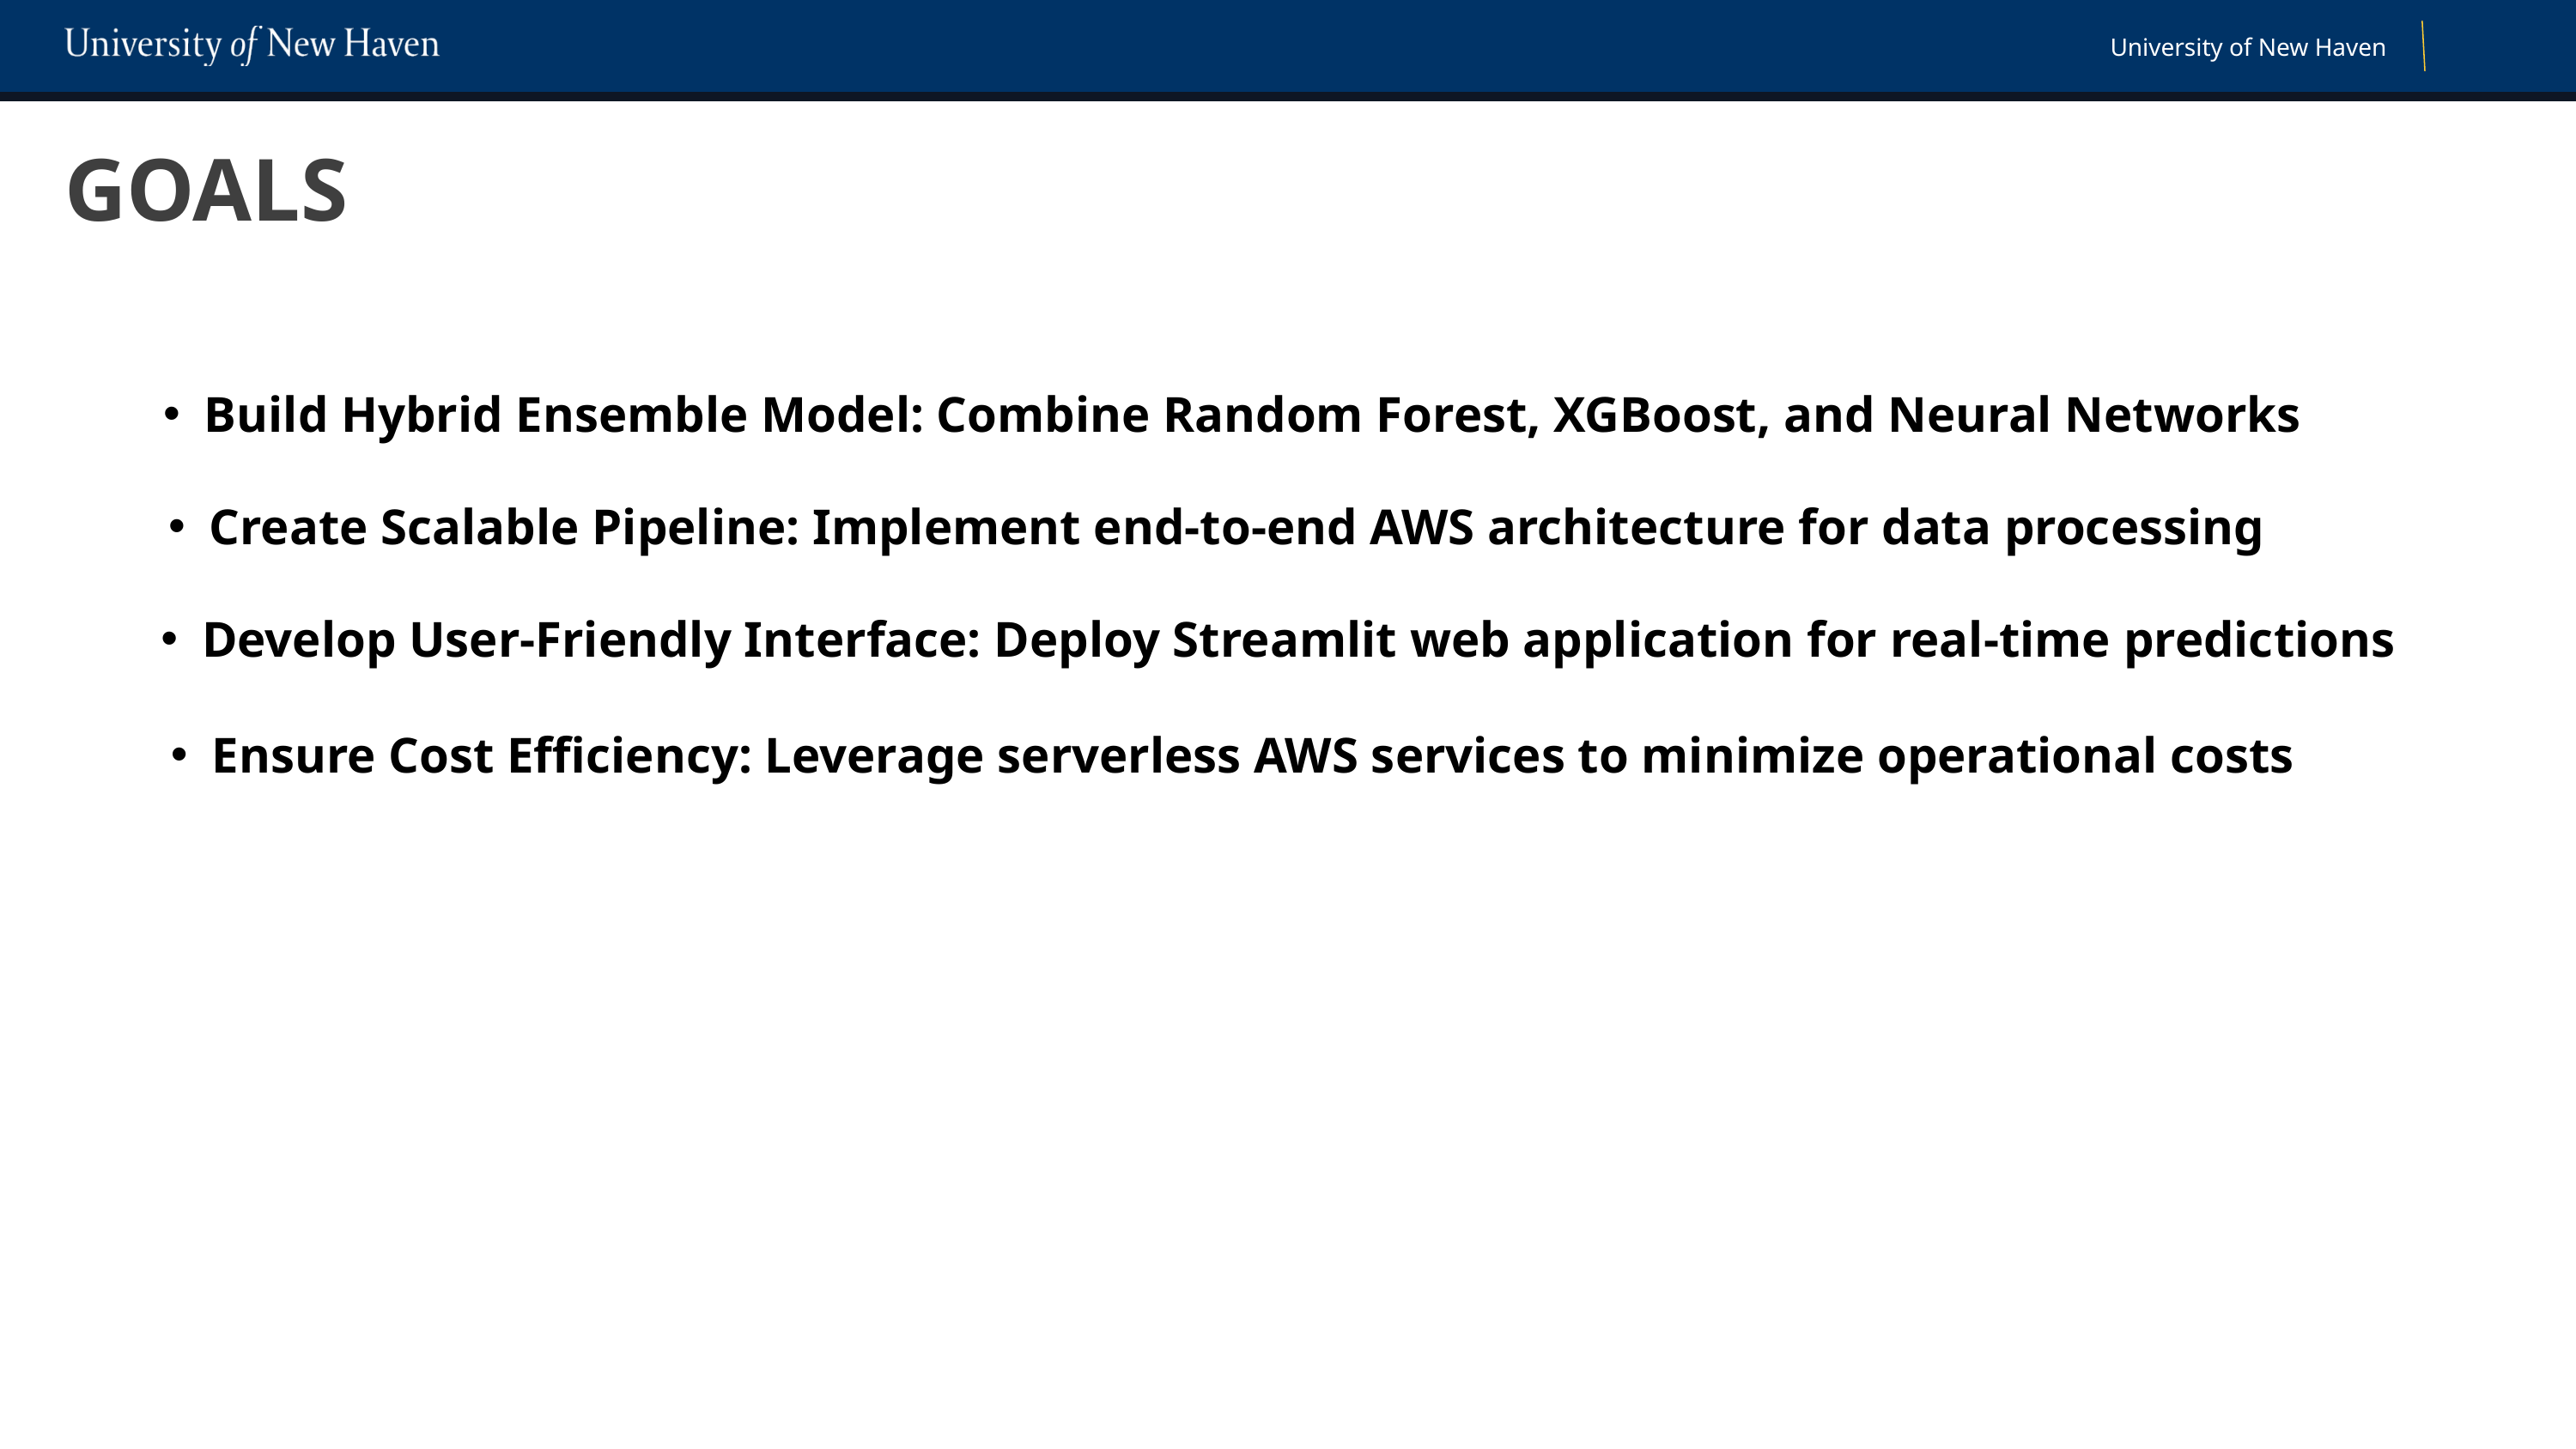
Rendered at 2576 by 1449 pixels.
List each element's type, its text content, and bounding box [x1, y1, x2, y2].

text_box Create Scalable Pipeline: Implement end-to-end AWS architecture for data processing [64, 495, 2328, 612]
text_box Ensure Cost Efficiency: Leverage serverless AWS services to minimize operational costs [65, 725, 2360, 840]
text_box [0, 0, 2576, 90]
text_box Build Hybrid Ensemble Model: Combine Random Forest, XGBoost, and Neural Networks [64, 383, 2360, 442]
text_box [64, 120, 2512, 349]
text_box Develop User-Friendly Interface: Deploy Streamlit web application for real-time predictions [65, 609, 2451, 725]
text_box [0, 91, 2576, 102]
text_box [1915, 32, 2387, 61]
